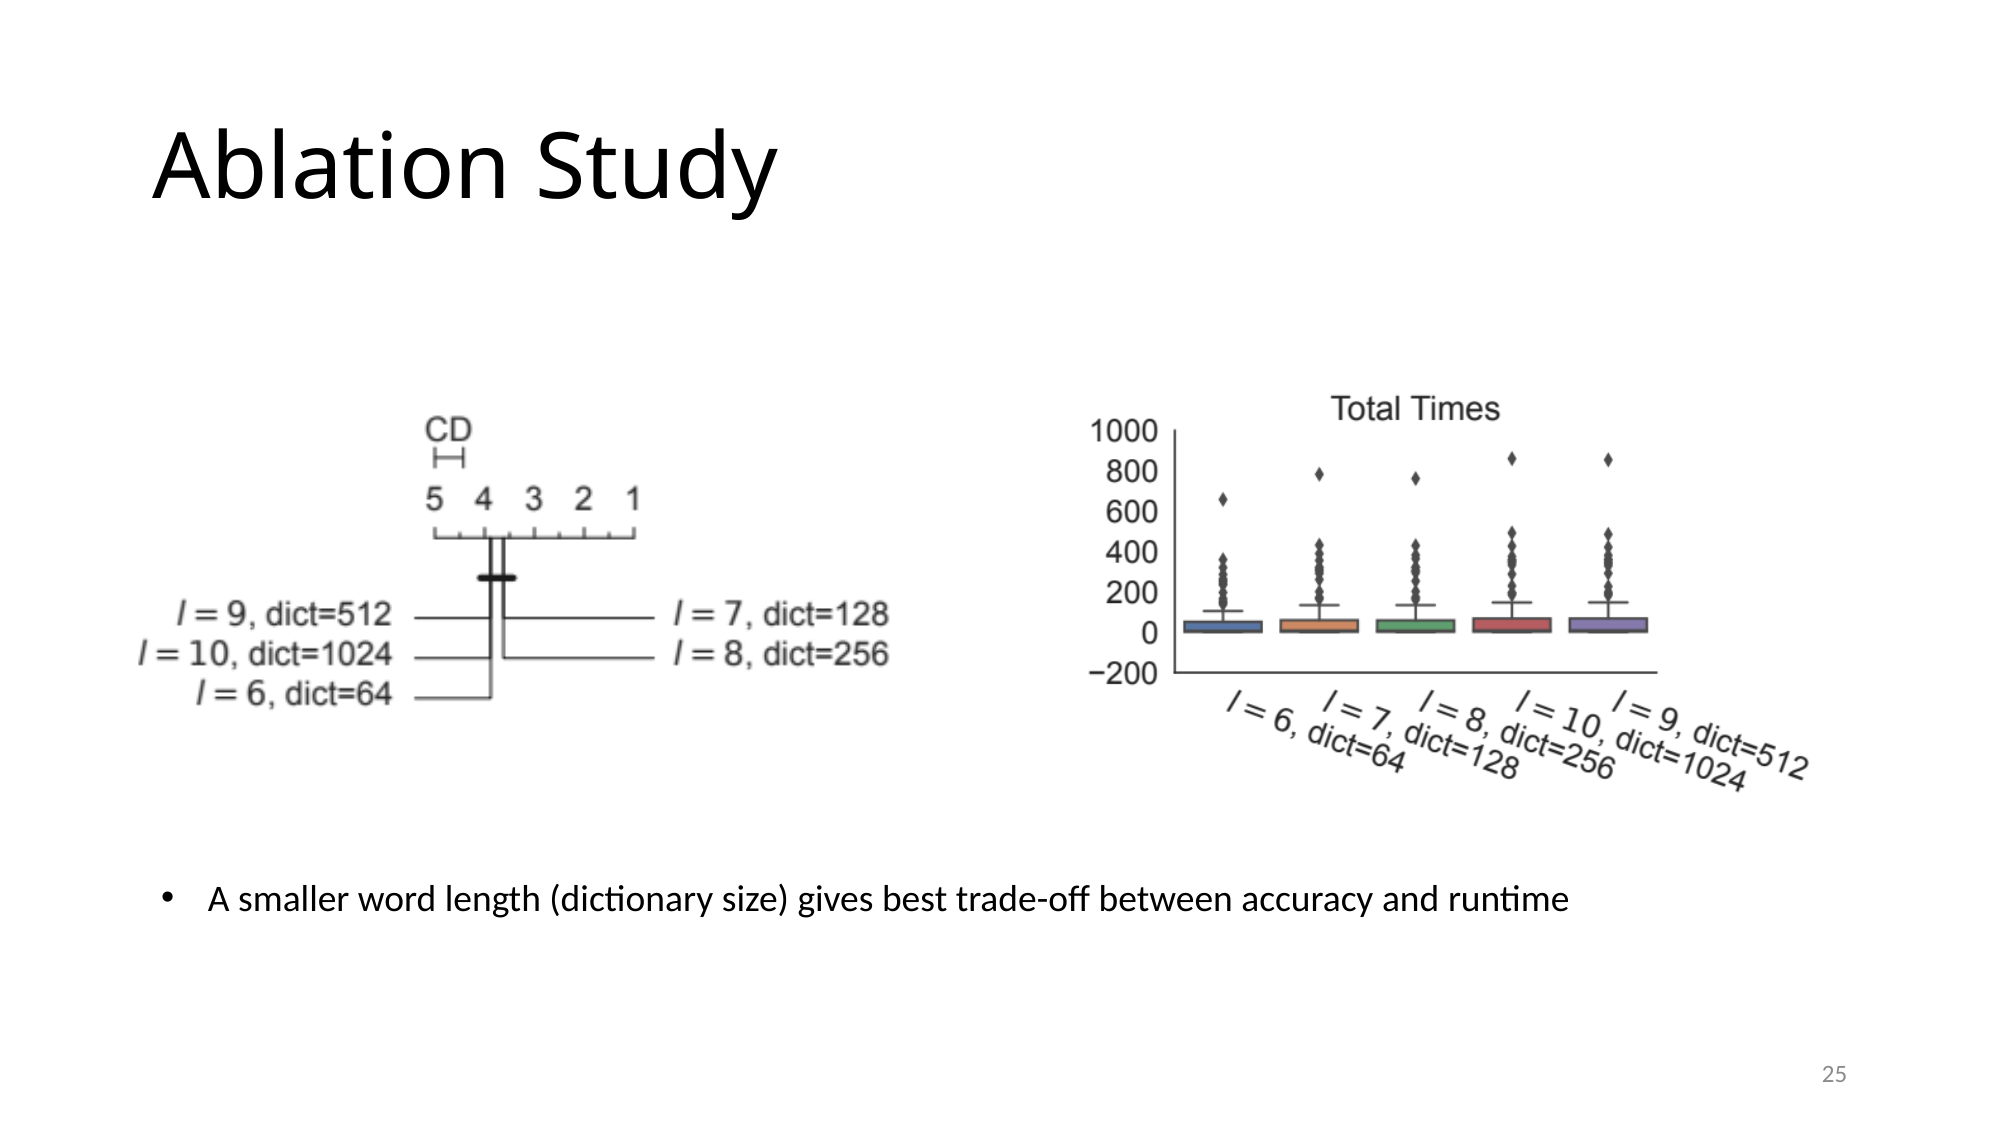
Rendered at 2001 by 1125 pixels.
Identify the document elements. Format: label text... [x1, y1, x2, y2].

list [137, 408, 929, 735]
slide_number 25 [1412, 1042, 1863, 1103]
title Ablation Study [137, 59, 1863, 278]
text_box A smaller word length (dictionary size) gives best trade-off between accuracy and runtime [146, 866, 1587, 926]
picture [1071, 386, 1822, 812]
